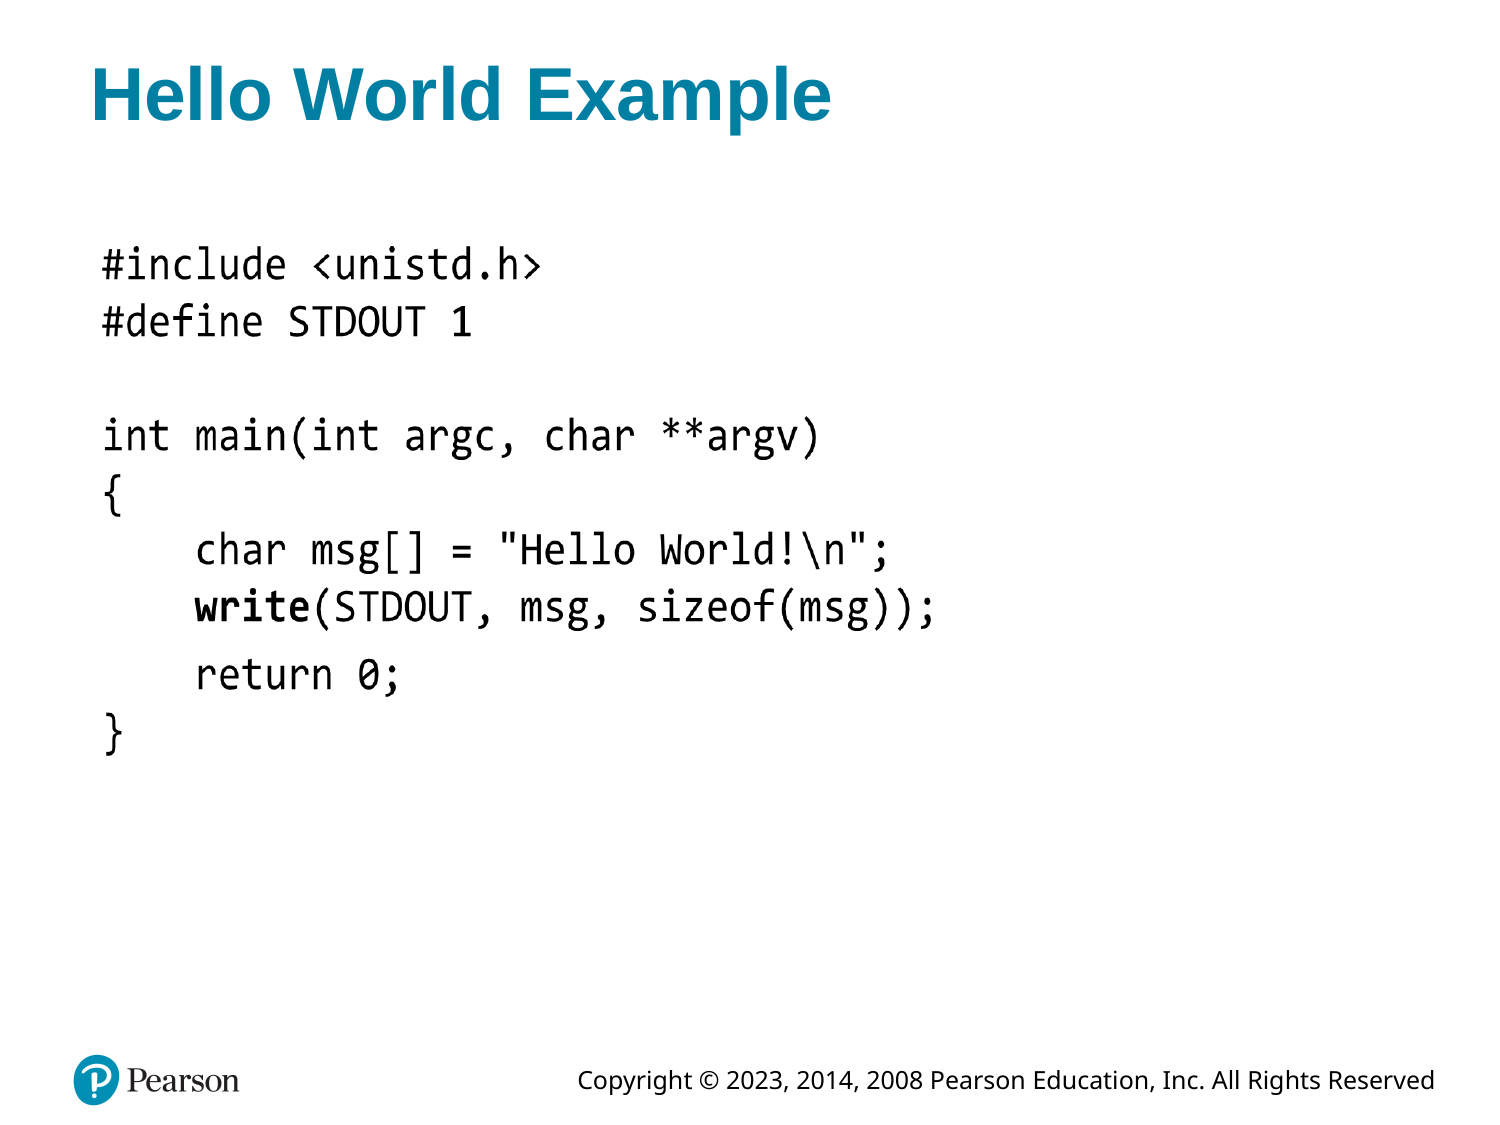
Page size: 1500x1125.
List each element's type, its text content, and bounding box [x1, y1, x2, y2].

title Hello World Example [75, 35, 1425, 150]
picture [72, 1053, 241, 1107]
picture [74, 219, 1413, 788]
